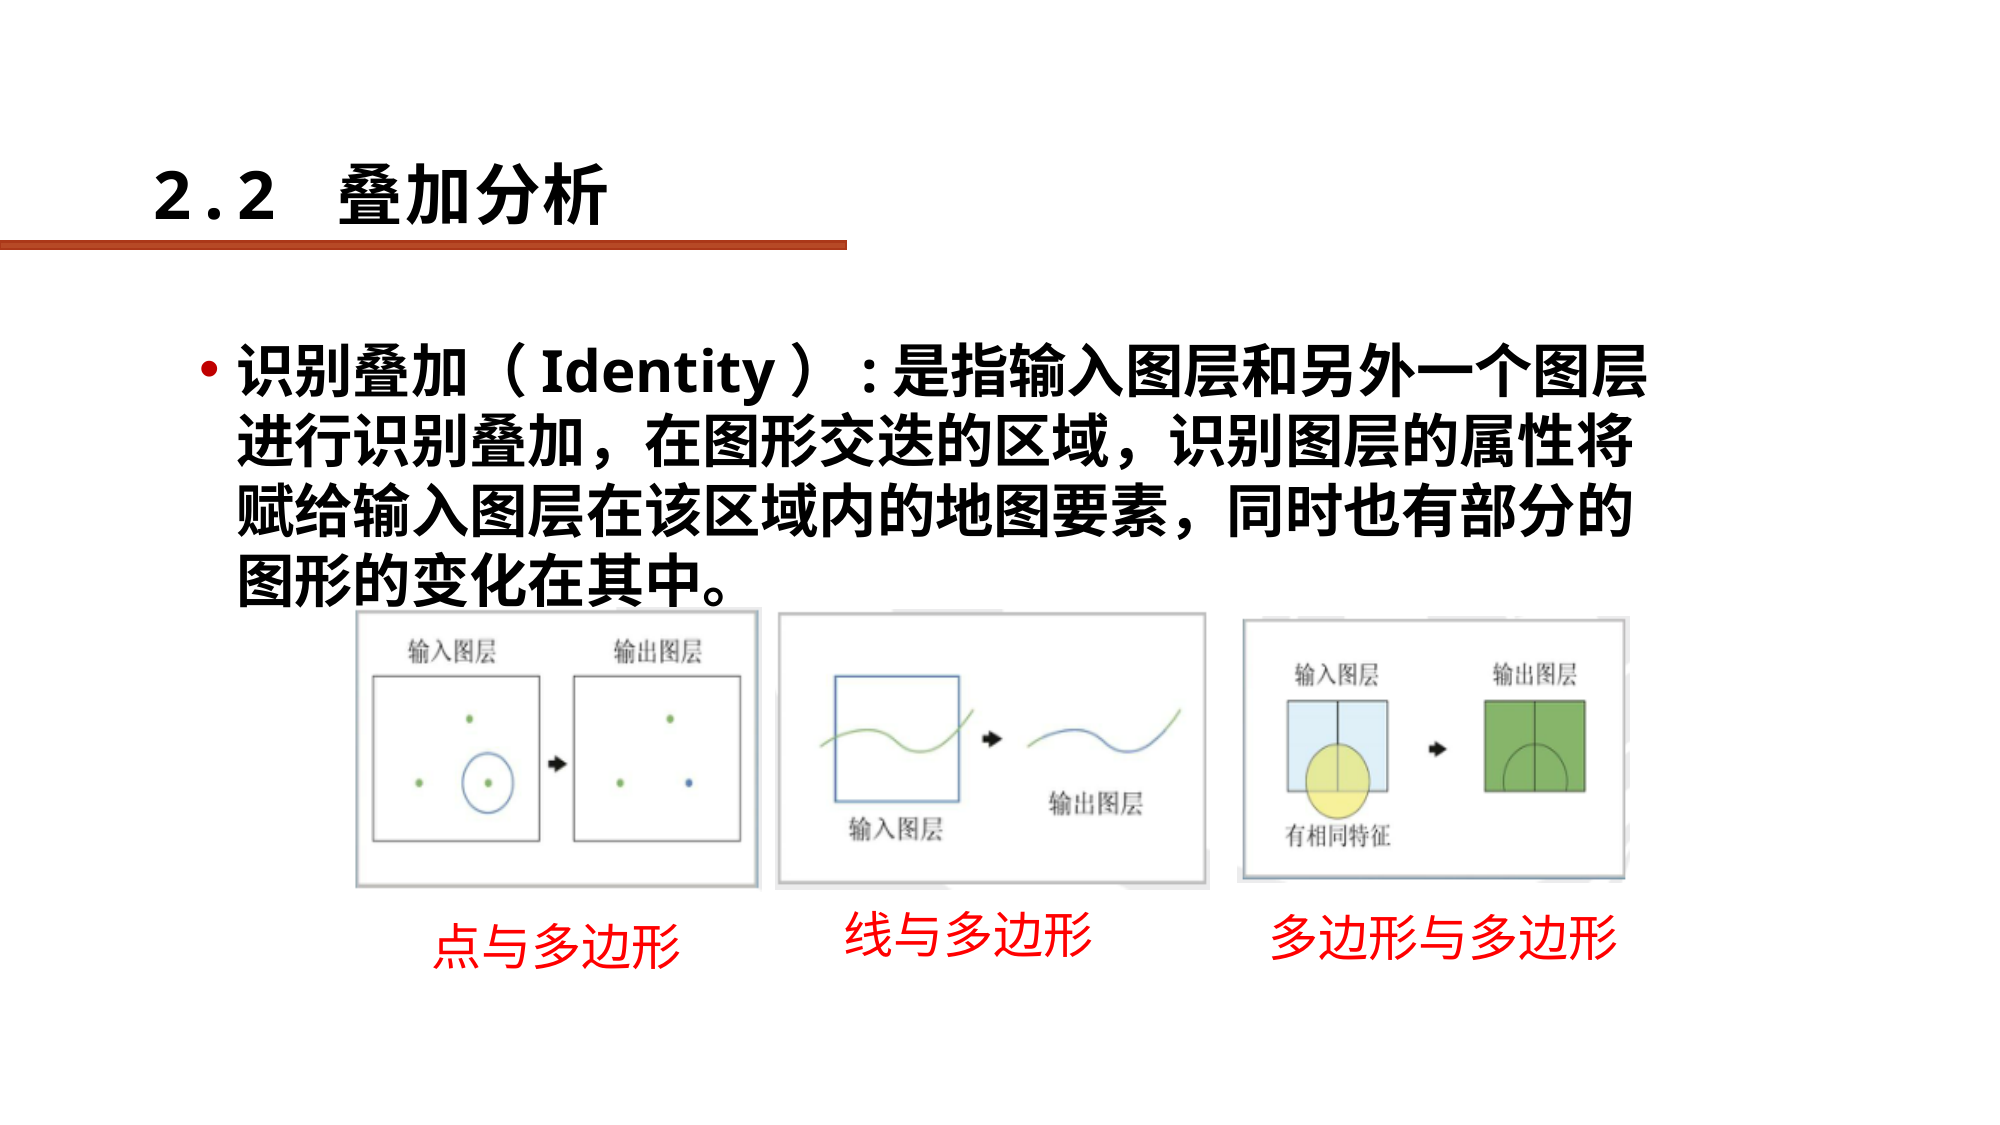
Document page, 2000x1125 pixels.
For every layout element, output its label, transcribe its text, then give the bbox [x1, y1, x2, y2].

text_box 线与多边形 [828, 896, 1109, 972]
list 识别叠加（Identity）:是指输入图层和另外一个图层进行识别叠加，在图形交迭的区域，识别图层的属性将赋给输入图层在该区域内的地图要素，同时也有部分的图形的变化在其中。 [184, 326, 1684, 1002]
title 2.2 叠加分析 [137, 16, 1638, 242]
picture [351, 607, 762, 892]
text_box 多边形与多边形 [1253, 899, 1634, 974]
picture [1236, 615, 1630, 884]
text_box 点与多边形 [416, 908, 697, 984]
picture [775, 609, 1210, 890]
